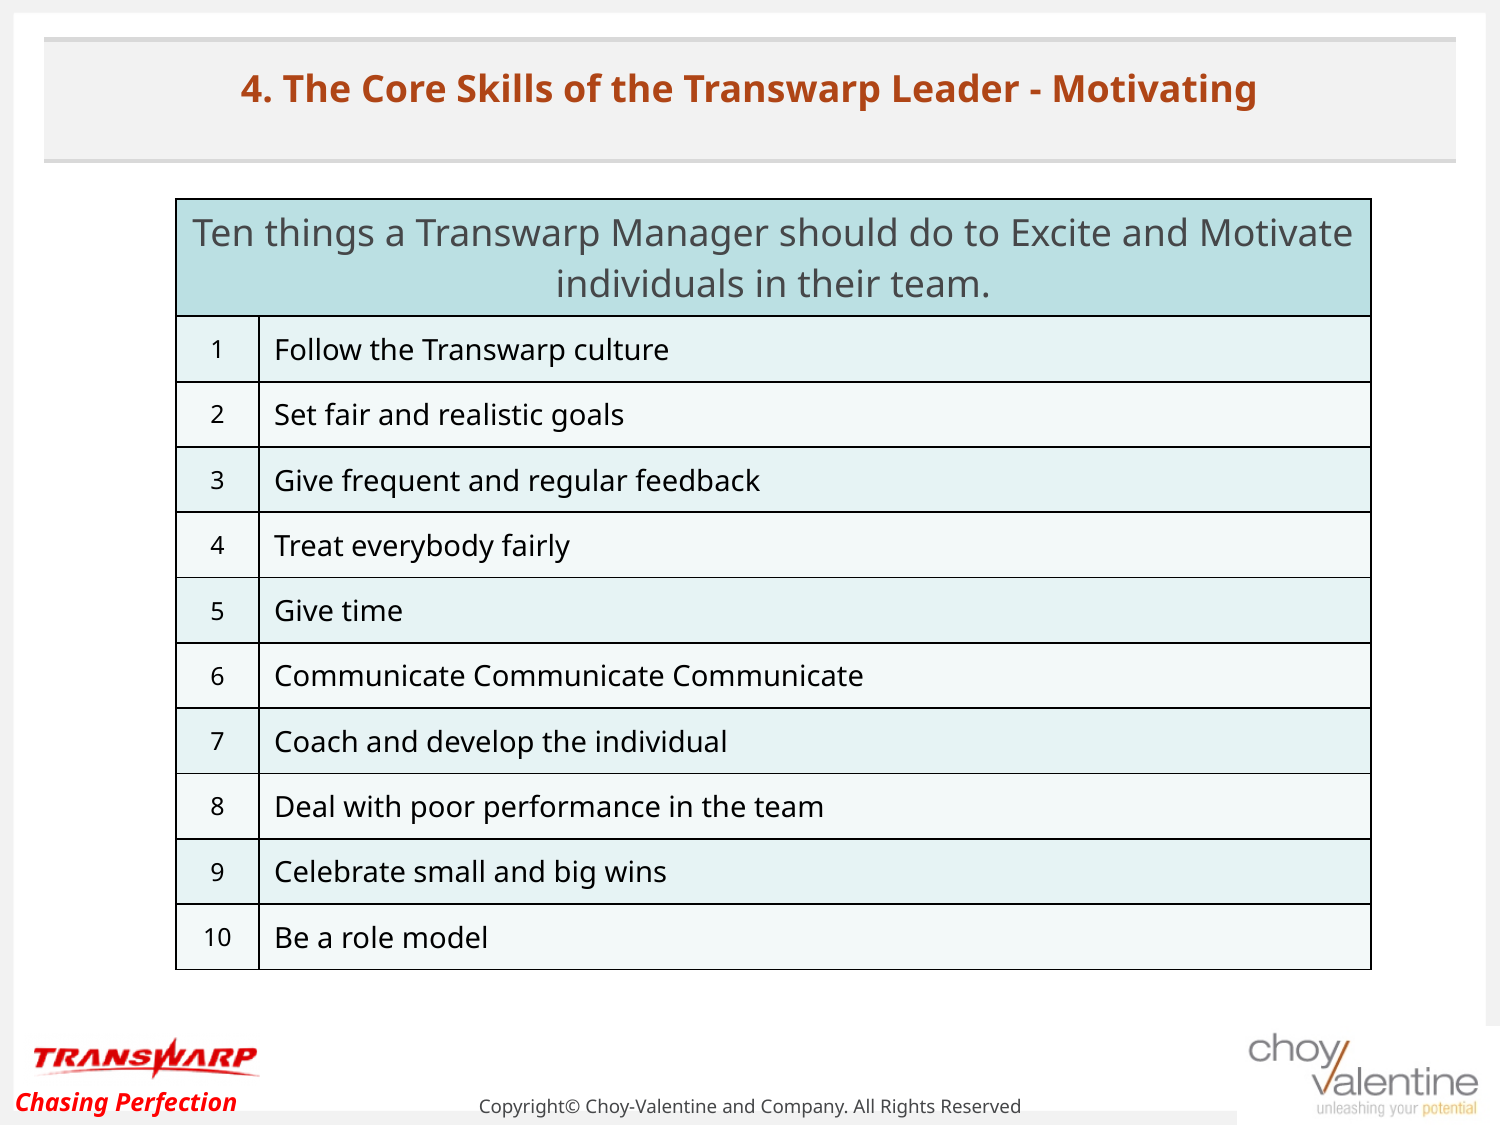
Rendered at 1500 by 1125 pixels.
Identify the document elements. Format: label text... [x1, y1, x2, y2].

table_cell Be a role model [260, 905, 1370, 969]
picture [0, 0, 1500, 1125]
table_header Ten things a Transwarp Manager should do to Excite and Motivate individuals in their team. [177, 200, 1370, 315]
table_cell 10 [177, 905, 258, 969]
table_cell Follow the Transwarp culture [260, 317, 1370, 381]
table_cell 8 [177, 774, 258, 838]
table_cell Communicate Communicate Communicate [260, 644, 1370, 707]
table_cell Coach and develop the individual [260, 709, 1370, 773]
table_cell Deal with poor performance in the team [260, 774, 1370, 838]
table_cell 9 [177, 840, 258, 903]
table_cell 7 [177, 709, 258, 773]
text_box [0, 1033, 331, 1125]
table_cell 1 [177, 317, 258, 381]
table_cell 6 [177, 644, 258, 707]
table_cell Give time [260, 578, 1370, 642]
table_cell 4 [177, 513, 258, 577]
table_cell Set fair and realistic goals [260, 383, 1370, 446]
table_cell Celebrate small and big wins [260, 840, 1370, 903]
table_cell Give frequent and regular feedback [260, 448, 1370, 511]
table_cell Treat everybody fairly [260, 513, 1370, 577]
table_cell 2 [177, 383, 258, 446]
title 4. The Core Skills of the Transwarp Leader - Motivating [49, 44, 1451, 130]
table_cell 3 [177, 448, 258, 511]
table_cell 5 [177, 578, 258, 642]
